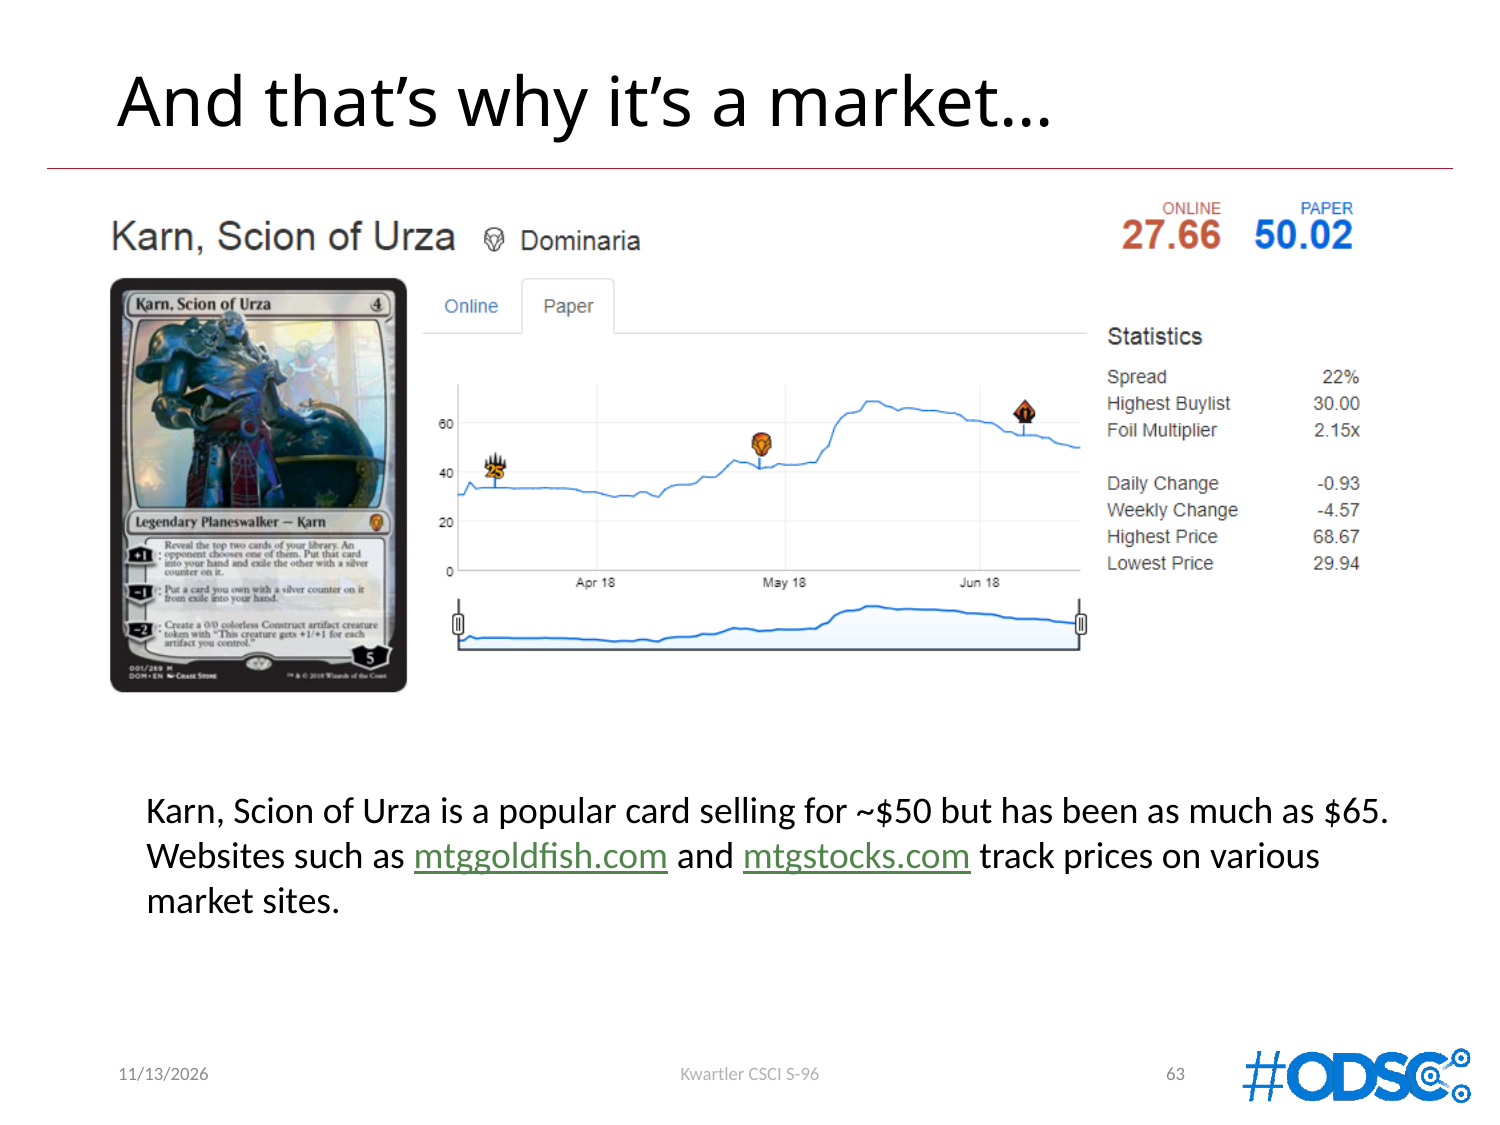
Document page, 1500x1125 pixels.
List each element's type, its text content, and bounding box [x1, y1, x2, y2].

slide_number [103, 1042, 441, 1103]
text_box Karn, Scion of Urza is a popular card selling for ~$50 but has been as much as $65. Websites such as mtggoldfish.com and mtgstocks.com track prices on various market sites. [131, 778, 1416, 929]
title And that’s why it’s a market… [103, 59, 1397, 157]
picture [101, 197, 1372, 703]
footer Kwartler CSCI S-96 [496, 1042, 1004, 1103]
picture [1225, 1038, 1480, 1116]
slide_number 63 [1059, 1042, 1200, 1103]
